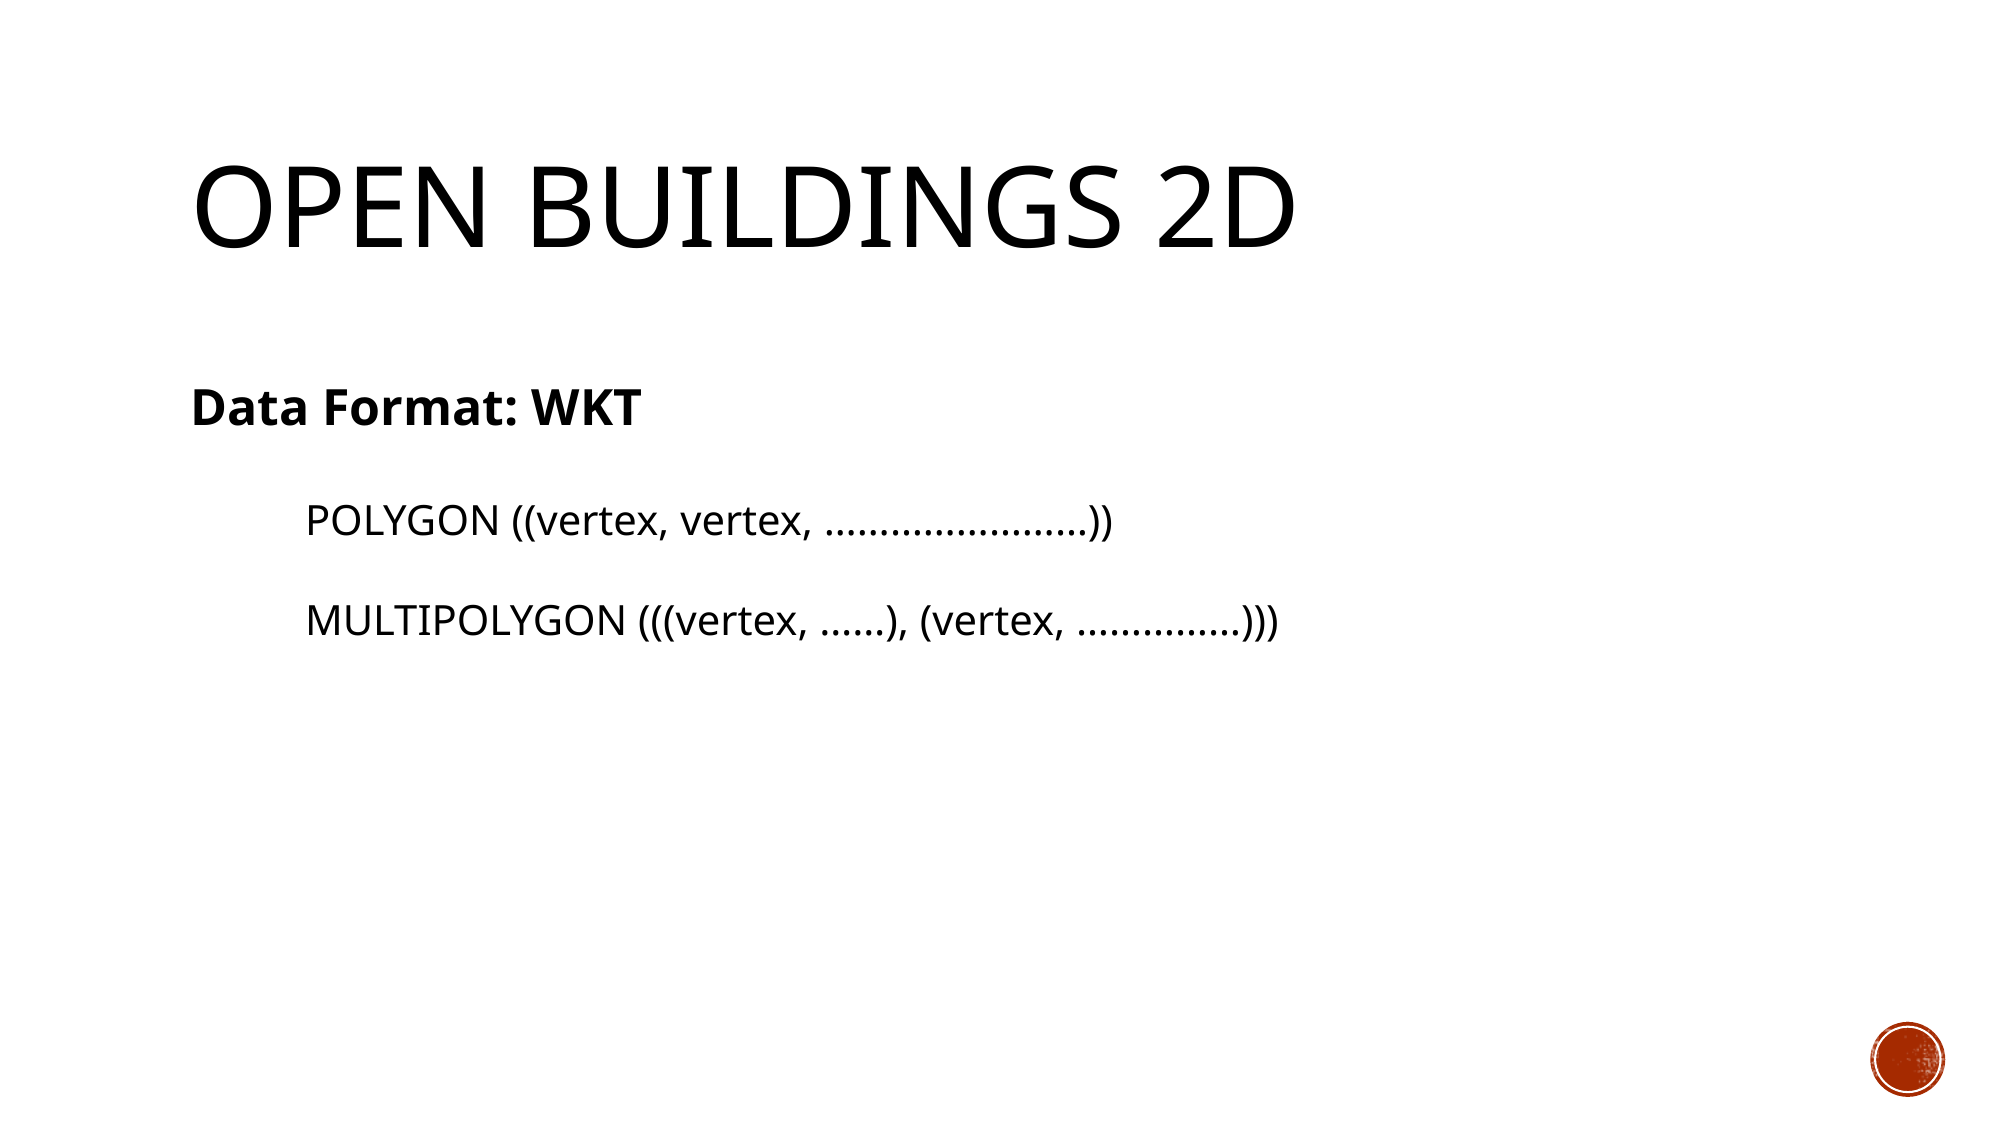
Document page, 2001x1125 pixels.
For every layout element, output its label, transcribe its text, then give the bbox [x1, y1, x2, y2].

text_box Data Format: WKT [175, 367, 702, 443]
title Open Buildings 2d [175, 79, 1826, 344]
text_box POLYGON ((vertex, vertex, ……………………)) MULTIPOLYGON (((vertex, ……), (vertex, ……………))) [290, 486, 1454, 652]
